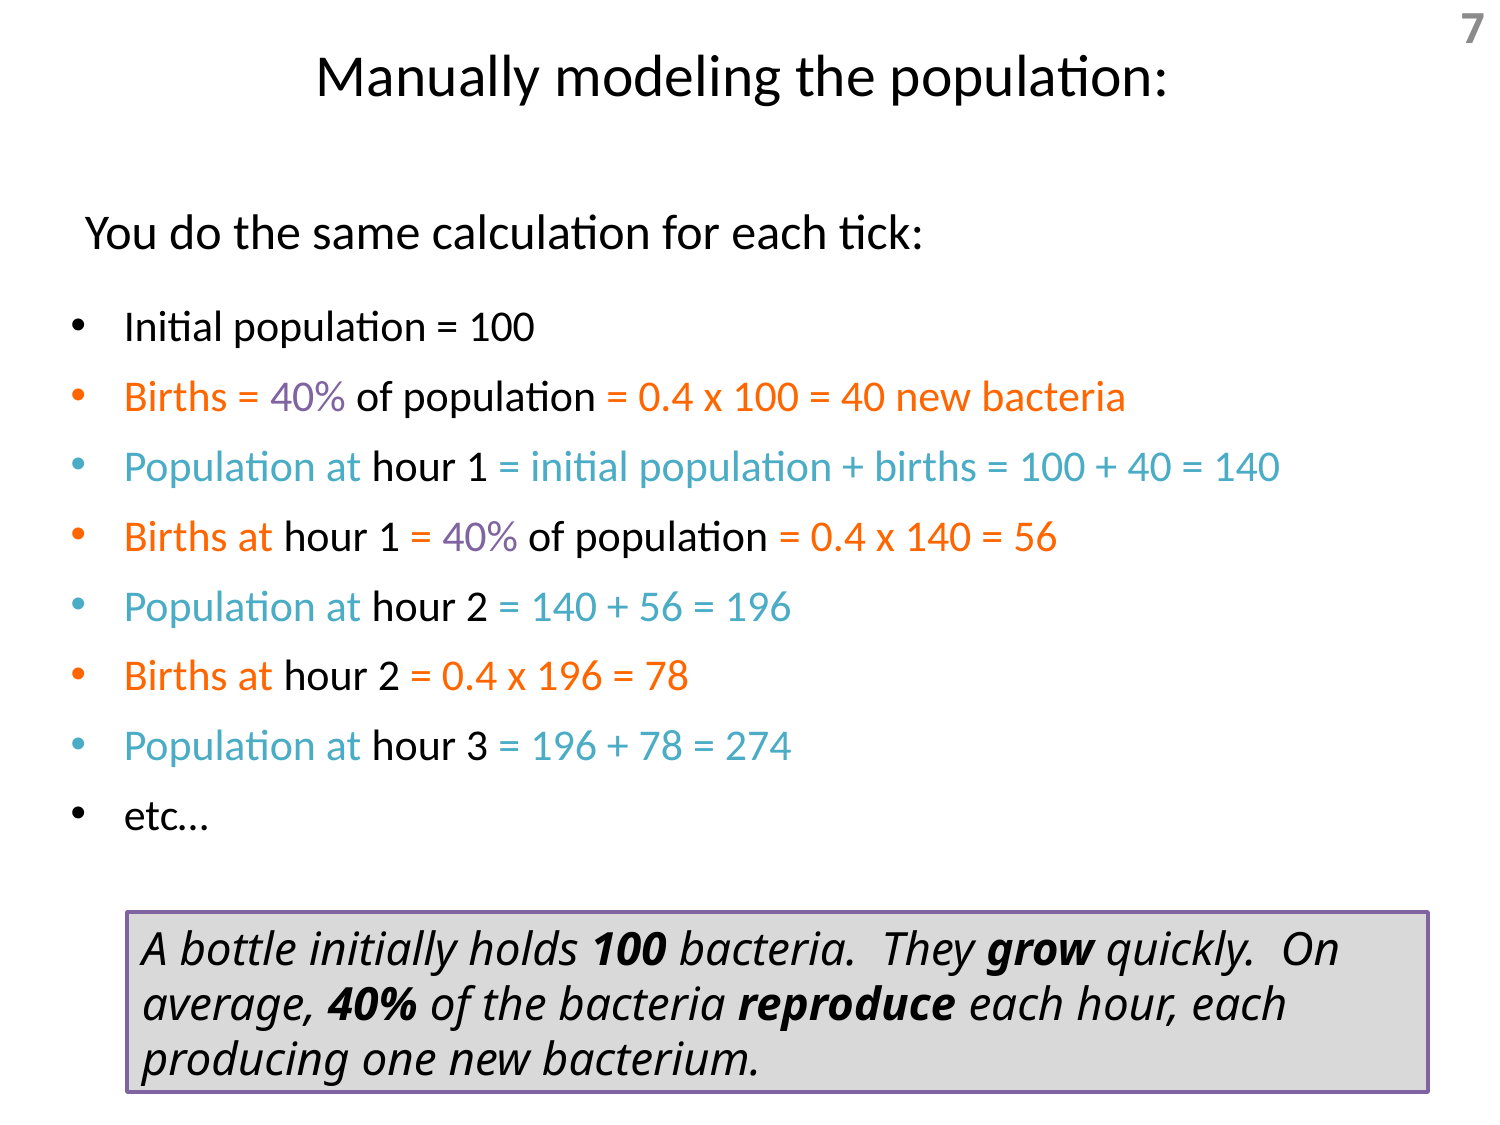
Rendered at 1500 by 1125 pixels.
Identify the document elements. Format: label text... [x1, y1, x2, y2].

text_box You do the same calculation for each tick: [70, 192, 940, 268]
title Manually modeling the population: [75, 27, 1425, 182]
slide_number 7 [1149, 0, 1500, 60]
text_box A bottle initially holds 100 bacteria. They grow quickly. On average, 40% of the bacteria reproduce each hour, each producing one new bacterium. [125, 910, 1430, 1094]
list Initial population = 100 Births = 40% of population = 0.4 x 100 = 40 new bacteria Population at hour 1 = initial population + births = 100 + 40 = 140 Births at hour 1 = 40% of population = 0.4 x 140 = 56 Population at hour 2 = 140 + 56 = 196 Births at hour 2 = 0.4 x 196 = 78 Population at hour 3 = 196 + 78 = 274 etc… [55, 290, 1406, 859]
